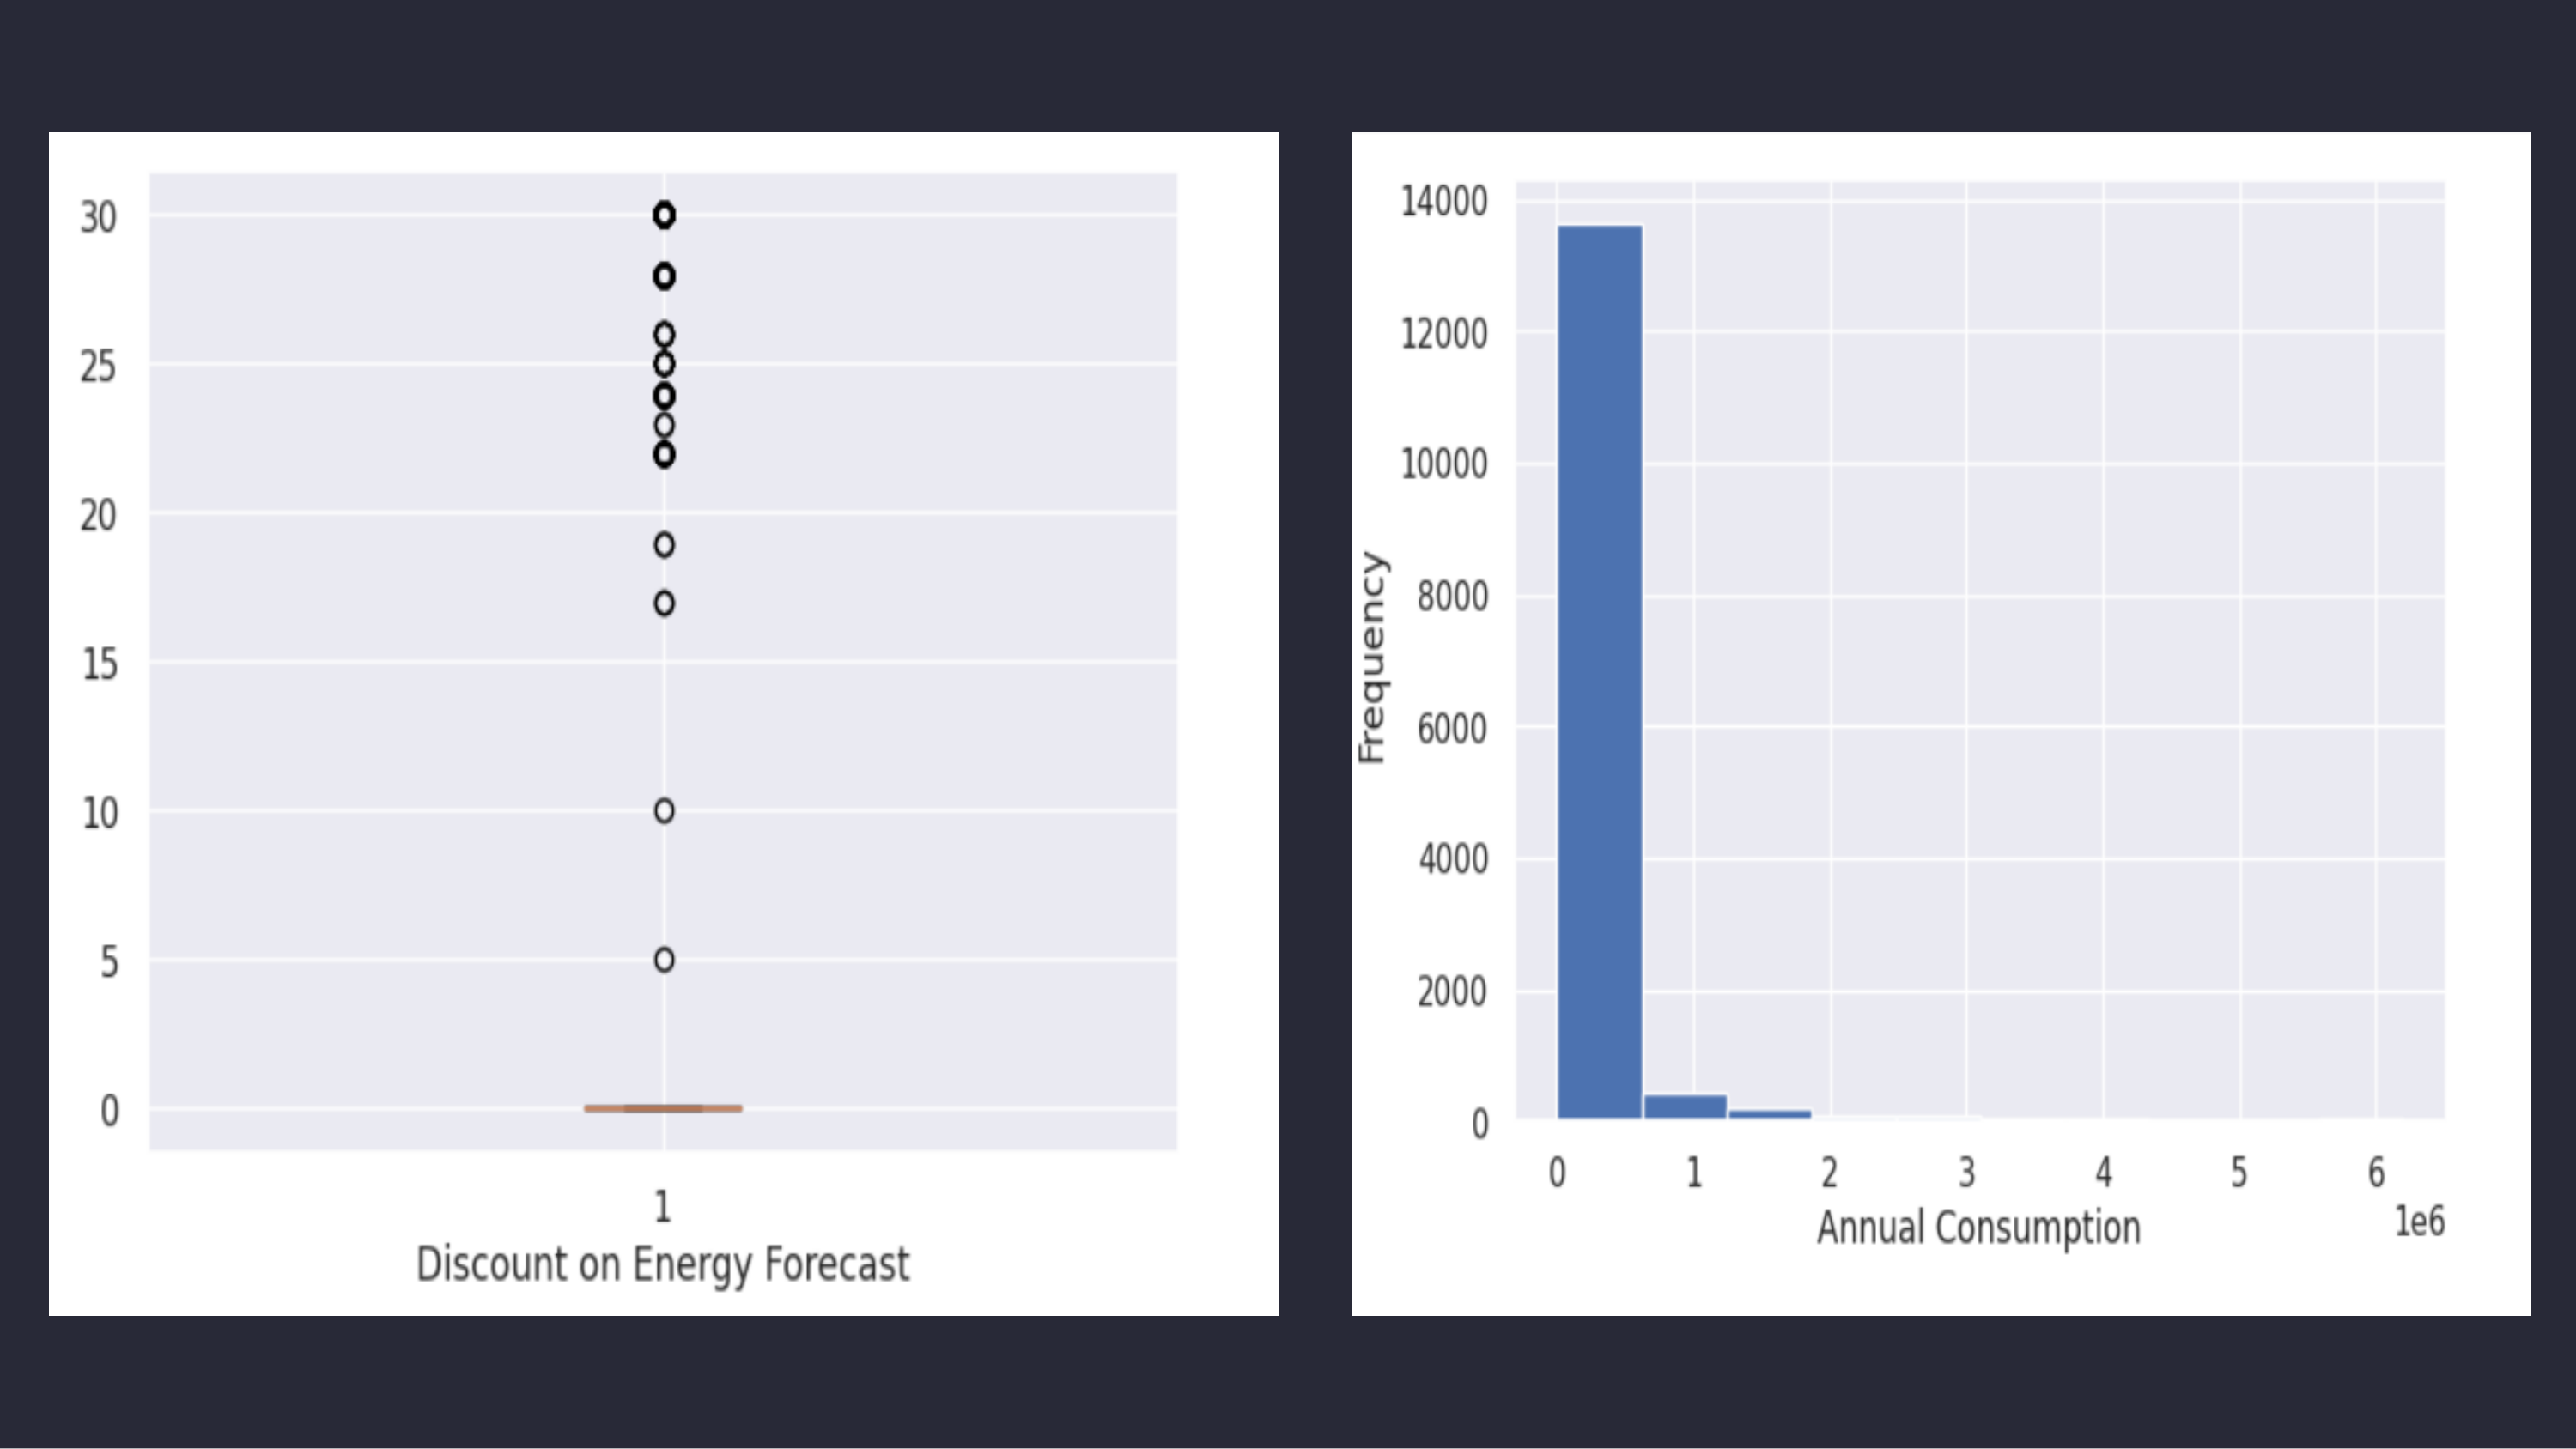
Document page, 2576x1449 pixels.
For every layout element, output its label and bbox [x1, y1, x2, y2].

picture [1351, 132, 2531, 1316]
picture [48, 132, 1279, 1316]
